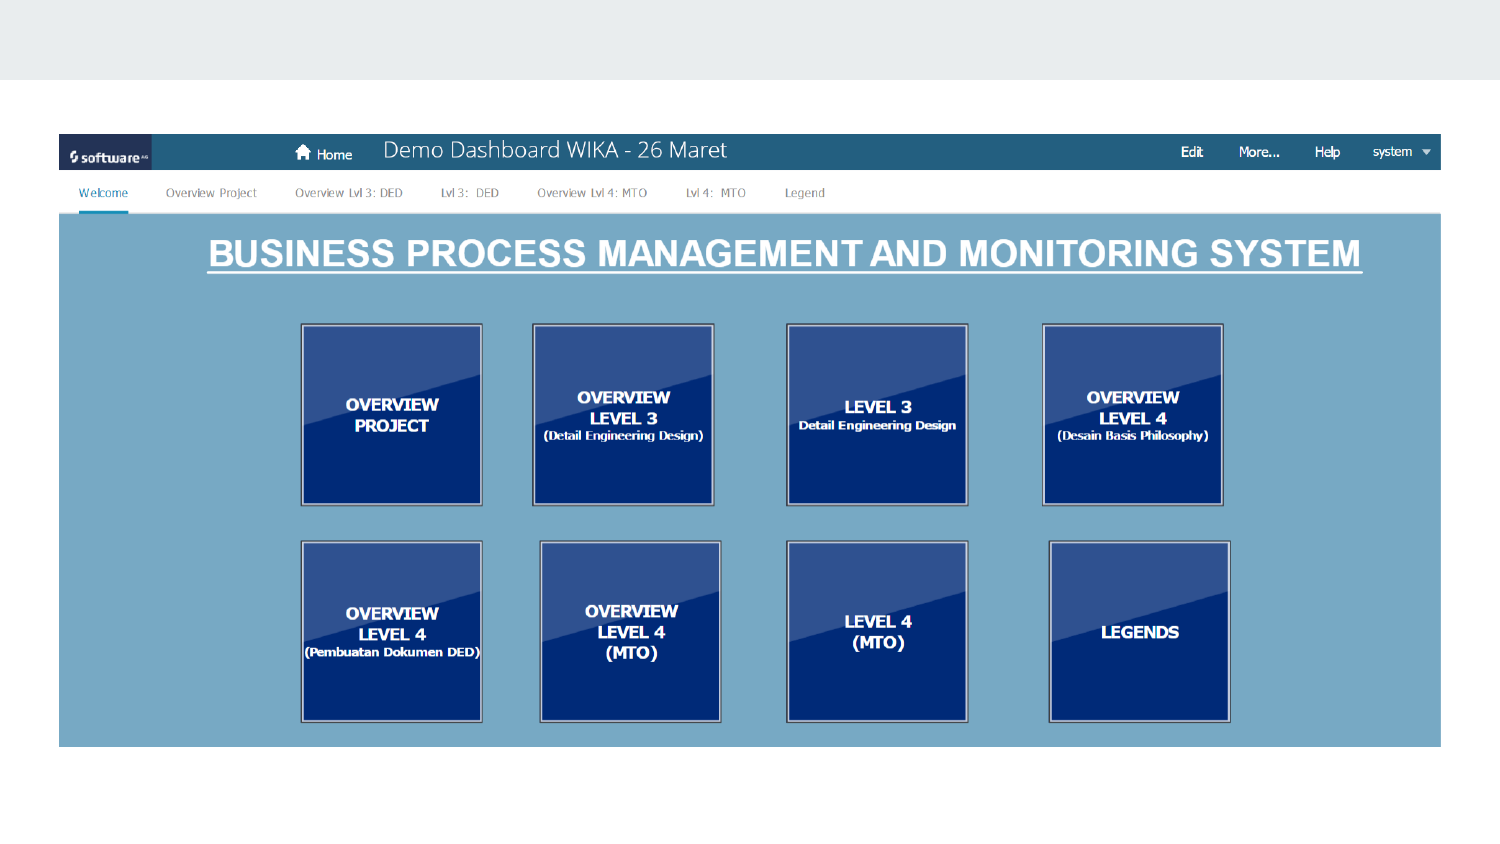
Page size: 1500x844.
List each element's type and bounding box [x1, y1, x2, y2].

picture [59, 134, 1441, 747]
